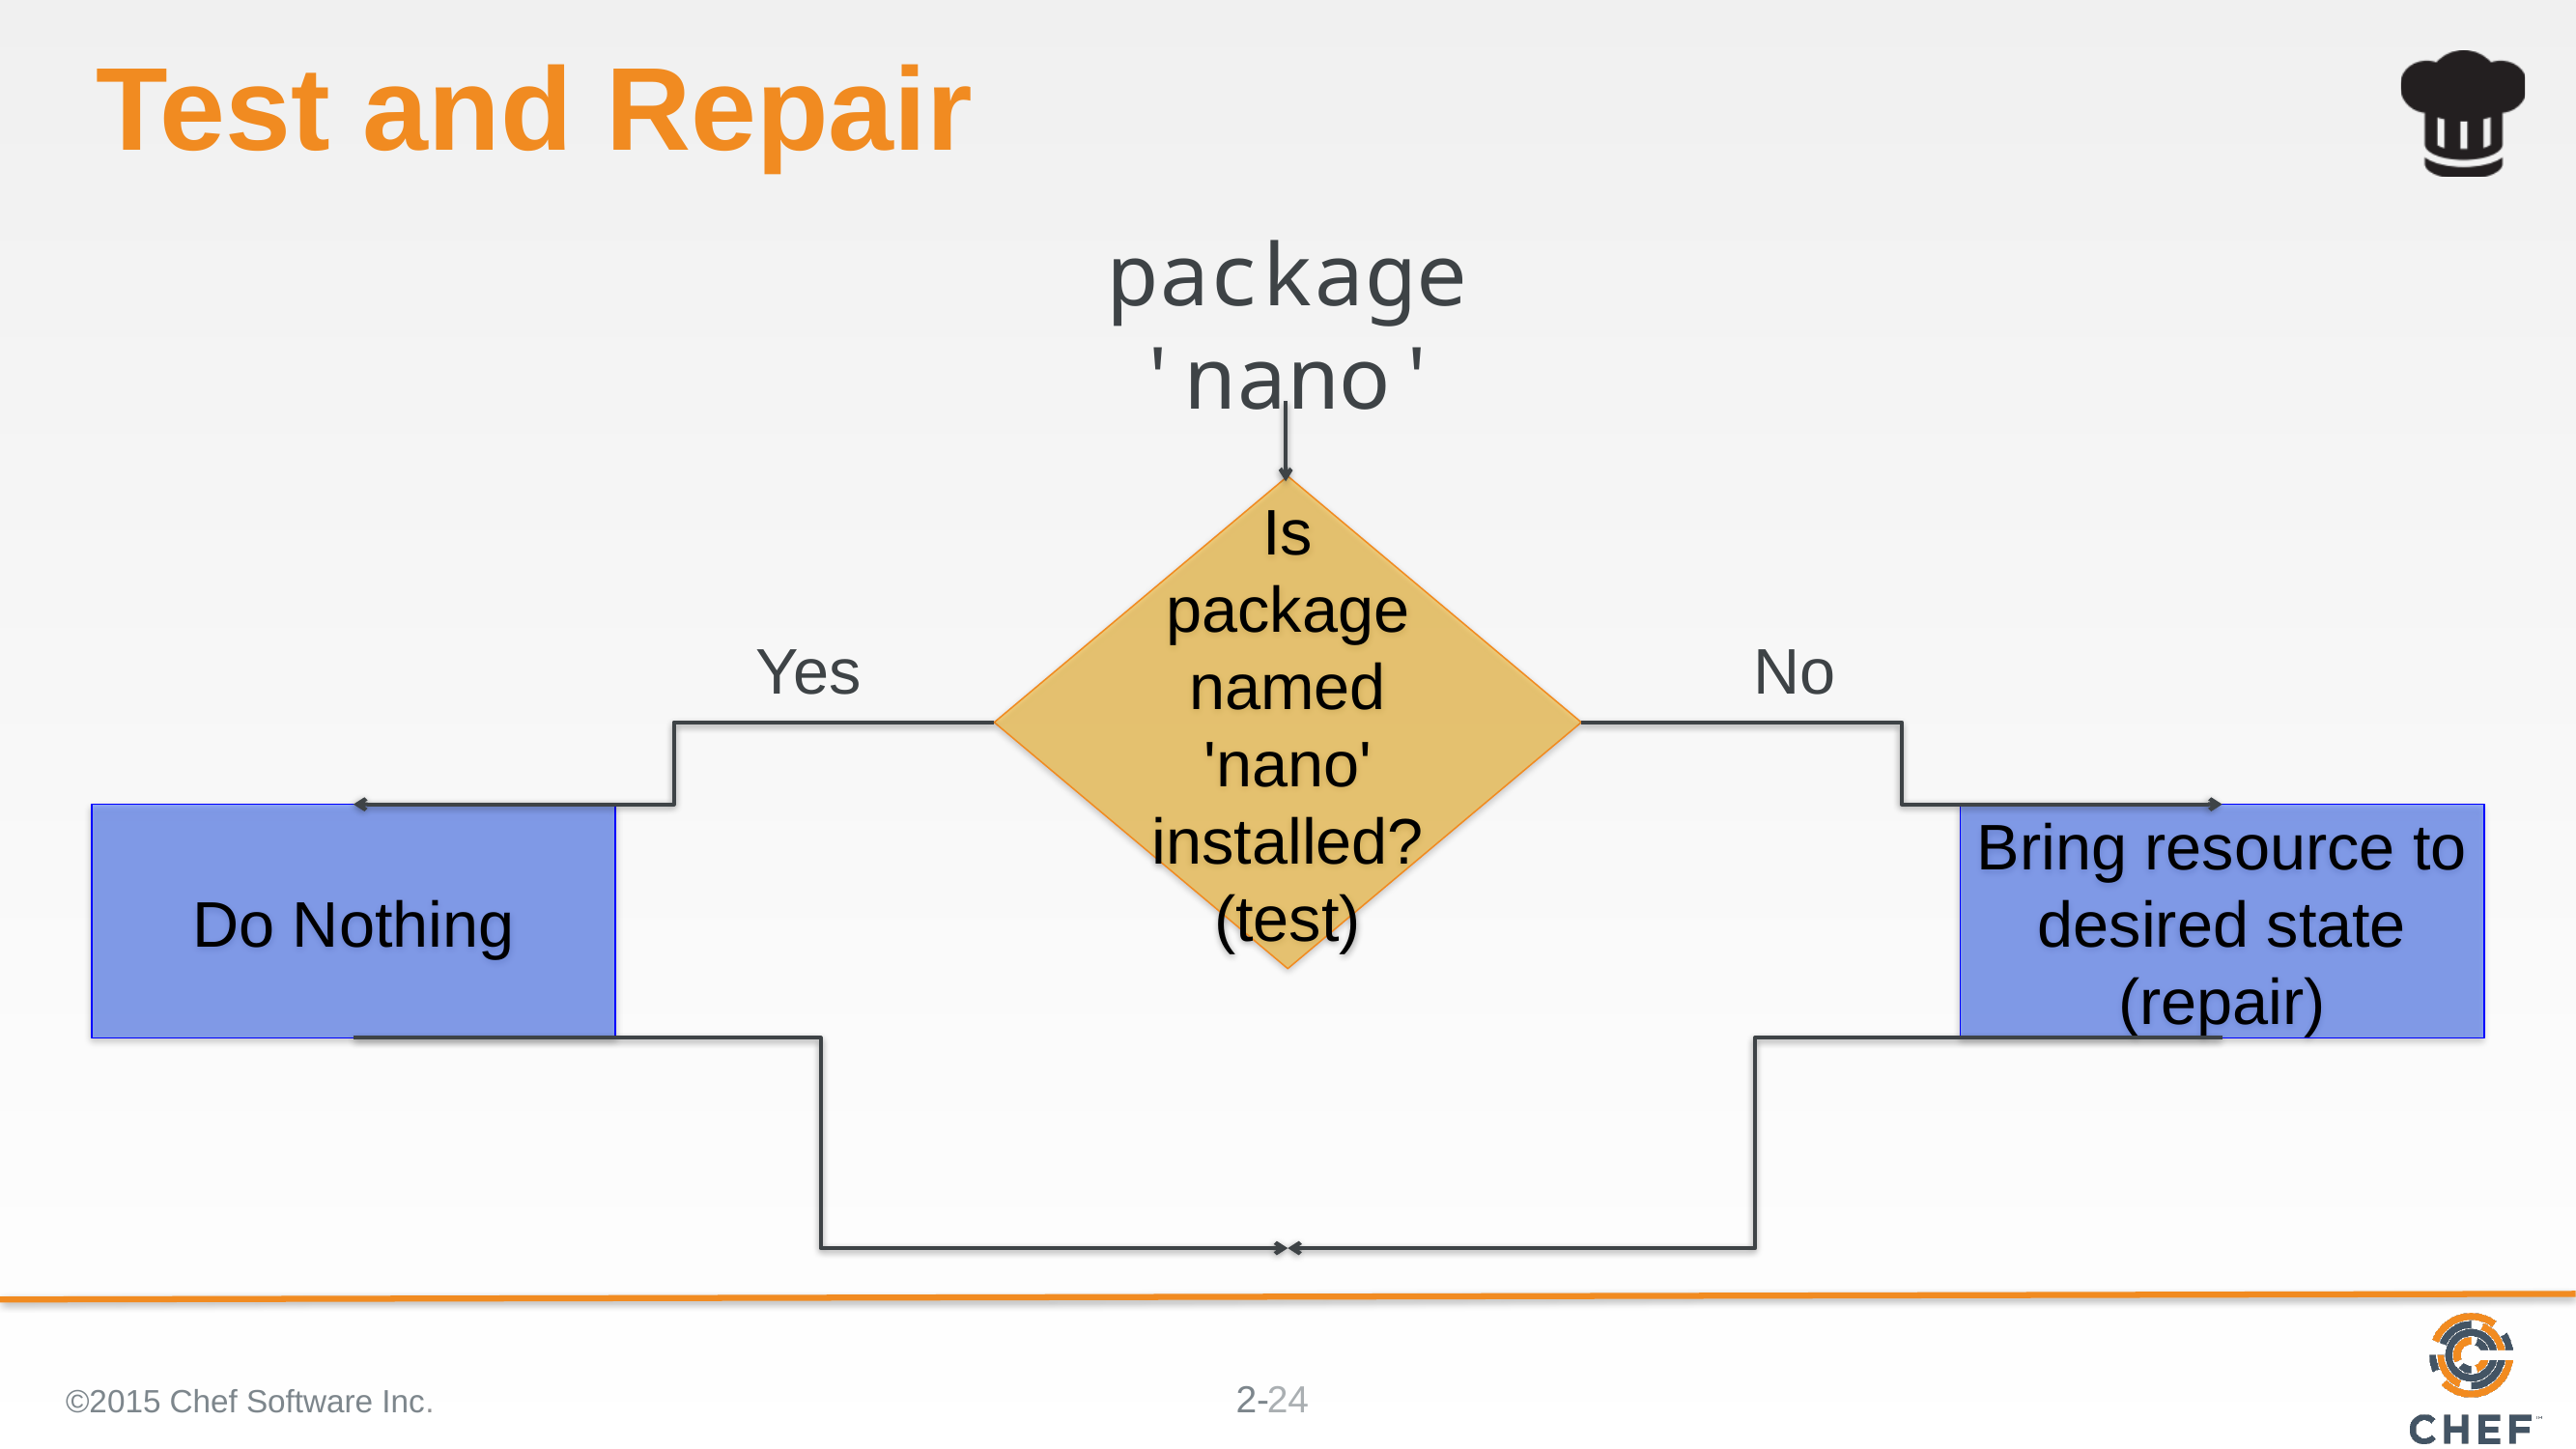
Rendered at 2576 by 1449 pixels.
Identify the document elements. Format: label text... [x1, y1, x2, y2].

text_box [91, 200, 2484, 1249]
slide_number 24 [998, 1359, 1578, 1437]
title Test and Repair [96, 48, 2463, 180]
picture [2399, 1297, 2550, 1449]
footer ©2015 Chef Software Inc. [51, 1359, 952, 1440]
